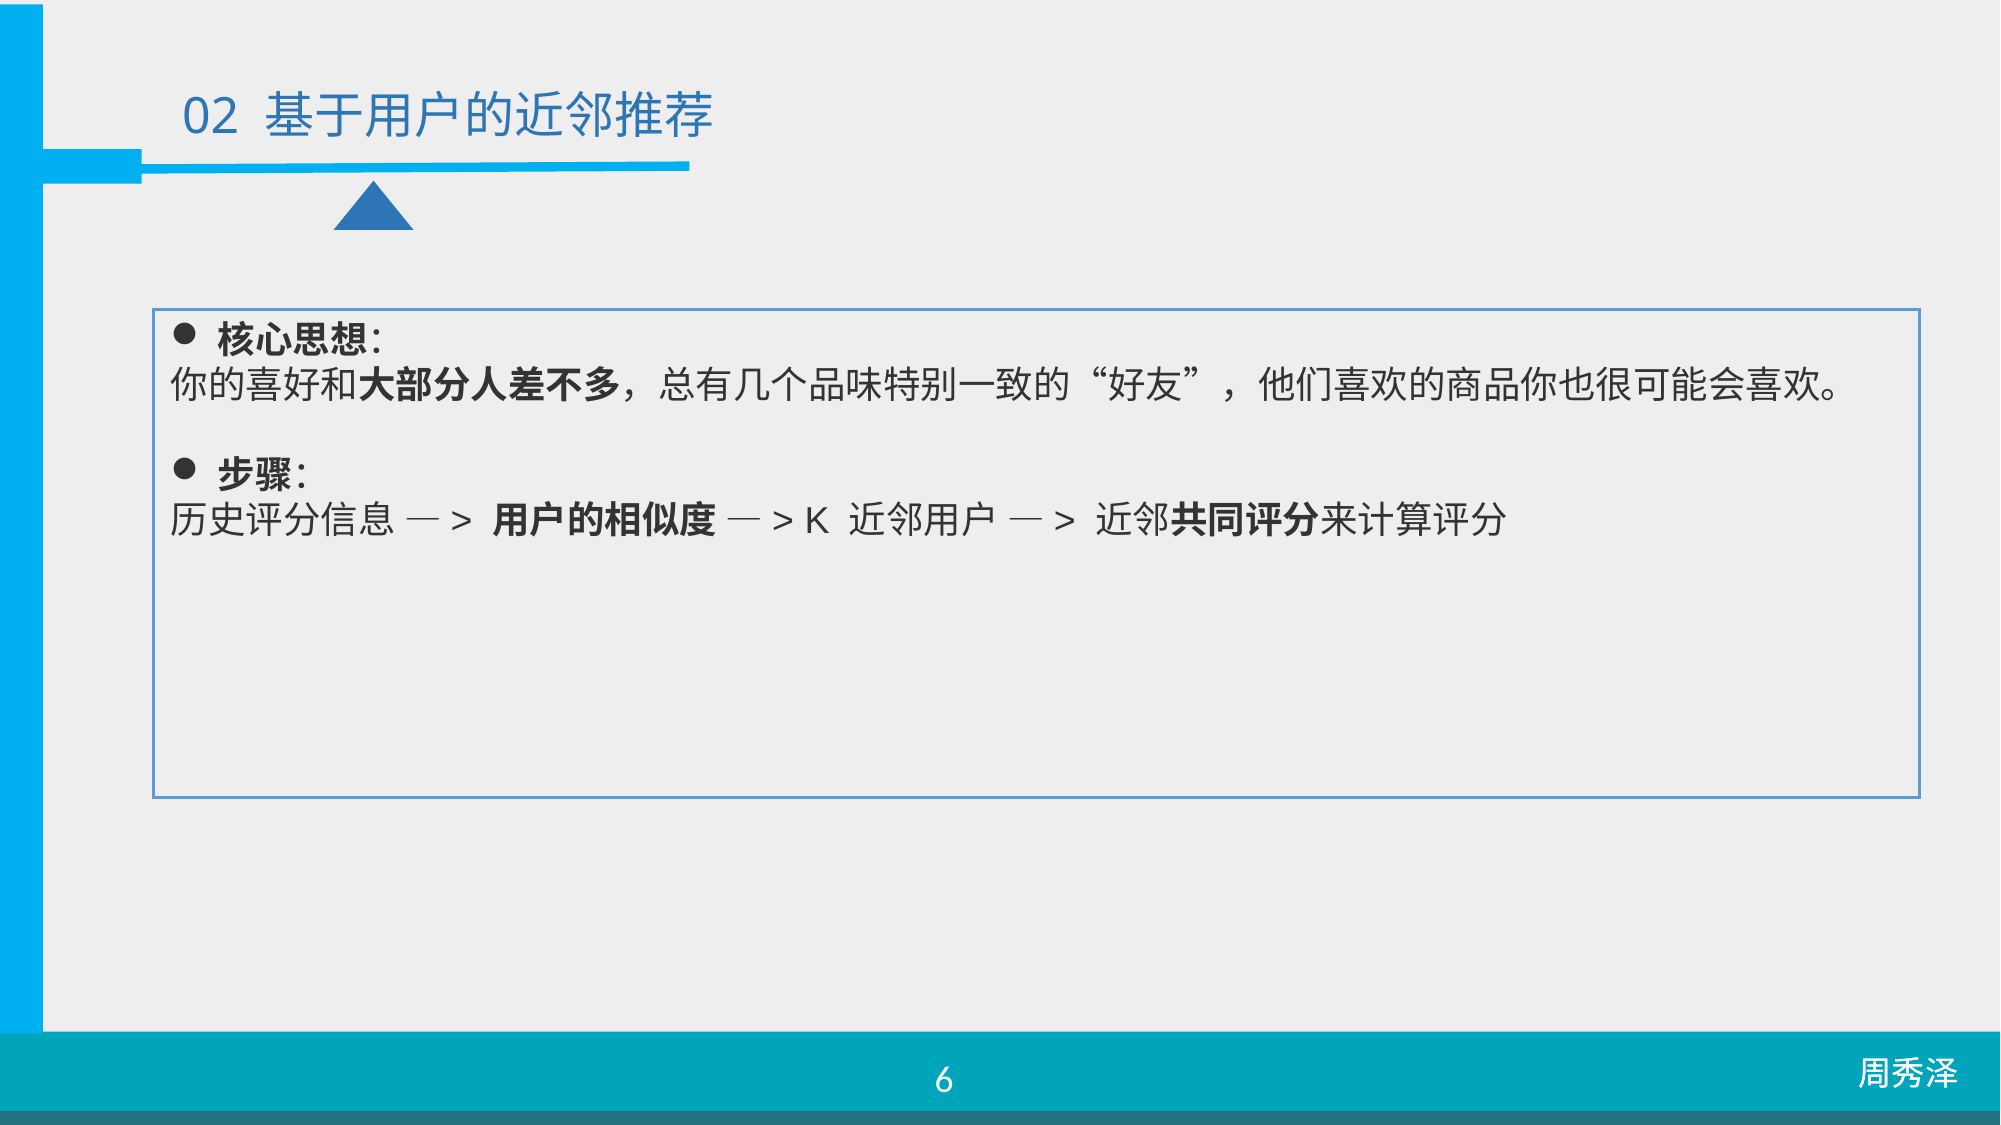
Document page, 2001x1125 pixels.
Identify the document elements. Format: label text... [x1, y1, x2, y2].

text_box 6 [919, 1047, 1008, 1108]
text_box 周秀泽 [1843, 1044, 1986, 1099]
text_box [42, 149, 142, 184]
text_box [333, 211, 414, 230]
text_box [153, 309, 1920, 798]
text_box 02 基于用户的近邻推荐 [167, 76, 733, 211]
